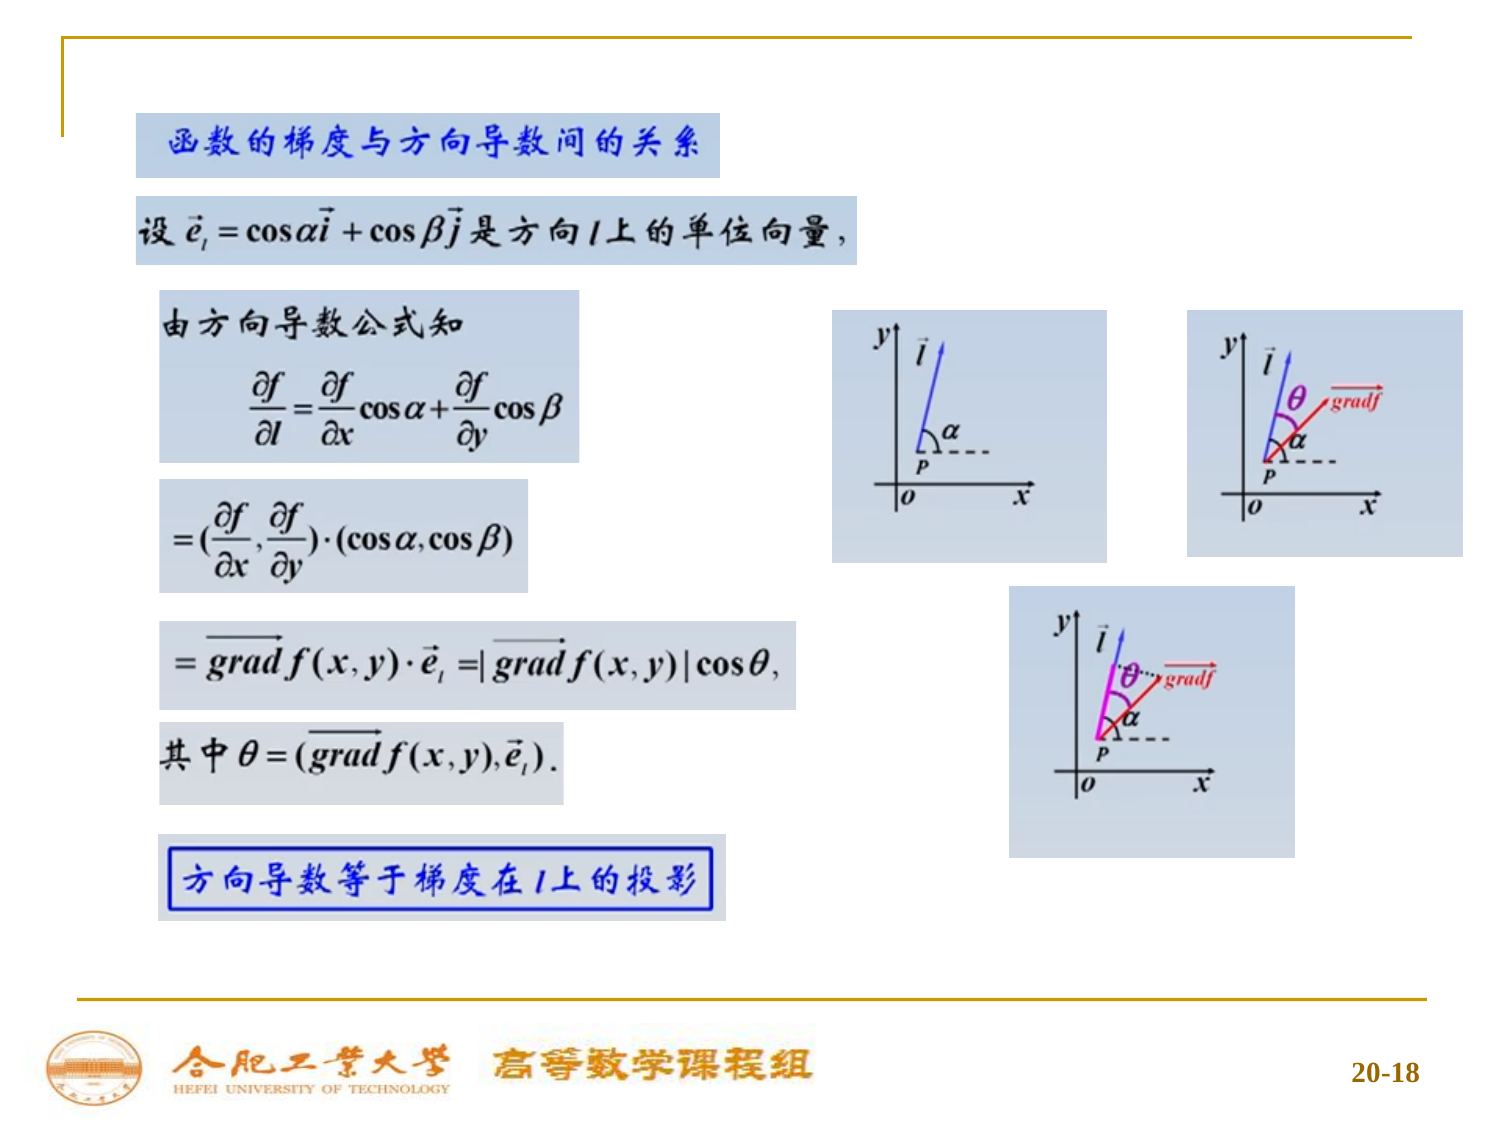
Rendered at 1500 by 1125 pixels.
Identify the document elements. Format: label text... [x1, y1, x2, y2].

picture [159, 721, 564, 805]
picture [159, 621, 797, 710]
picture [135, 195, 858, 266]
picture [25, 1023, 457, 1118]
picture [1186, 310, 1463, 557]
picture [135, 113, 721, 178]
slide_number 20-18 [1084, 1020, 1436, 1097]
picture [159, 479, 529, 593]
picture [159, 290, 580, 463]
picture [157, 833, 726, 921]
picture [1009, 586, 1295, 858]
picture [478, 1023, 821, 1096]
picture [832, 310, 1107, 563]
